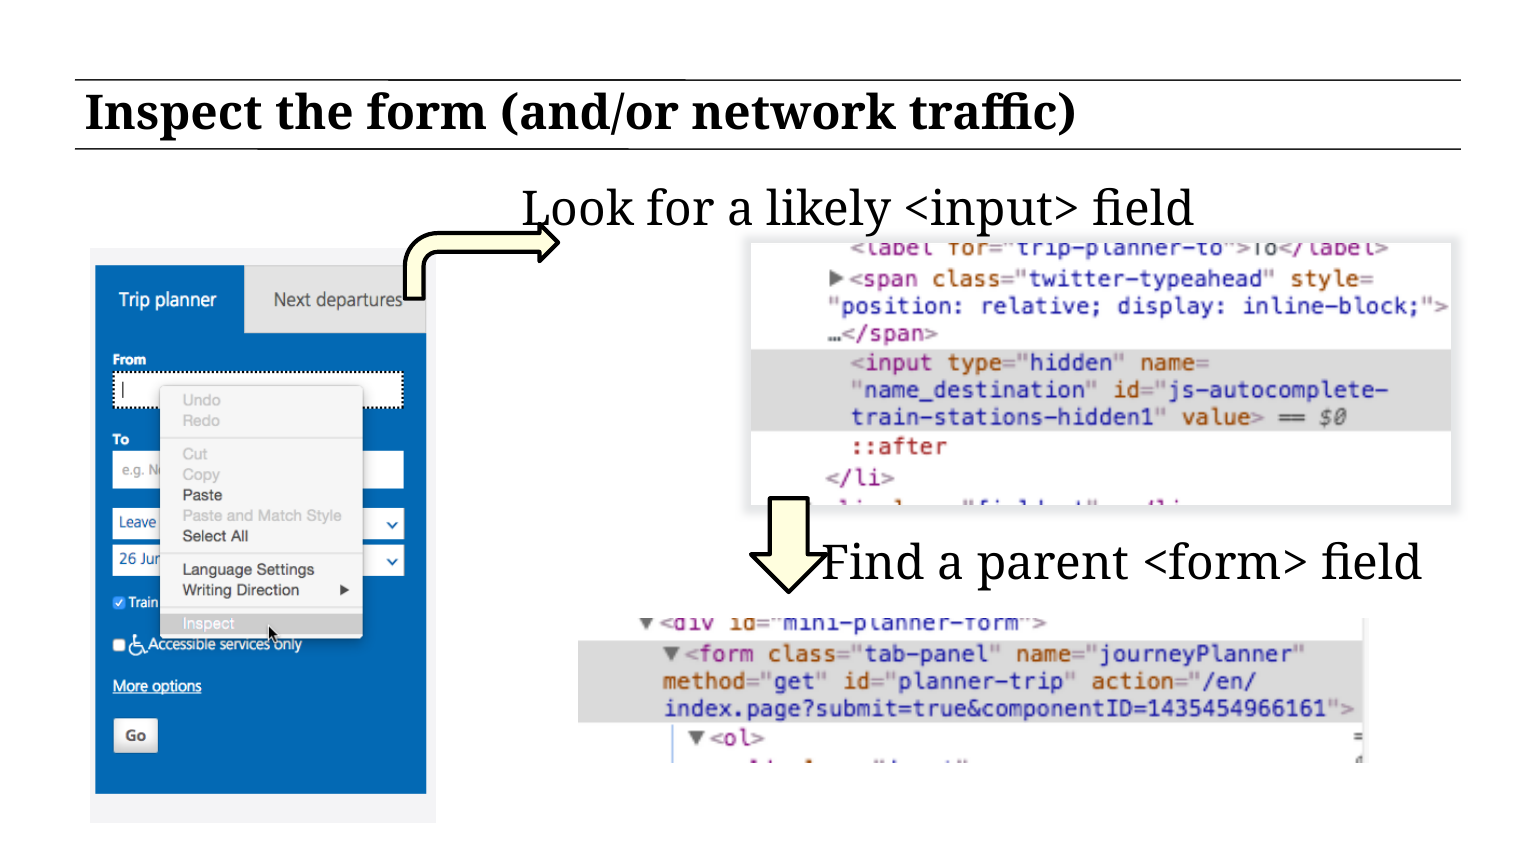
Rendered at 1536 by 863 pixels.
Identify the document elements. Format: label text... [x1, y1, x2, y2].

text_box [410, 223, 559, 262]
text_box Find a parent <form> field [813, 523, 1433, 598]
text_box [750, 505, 813, 593]
picture [578, 618, 1369, 763]
text_box Look for a likely <input> field [512, 169, 1205, 244]
title Inspect the form (and/or network traffic) [76, 82, 1369, 162]
picture [90, 248, 437, 823]
picture [750, 243, 1452, 505]
